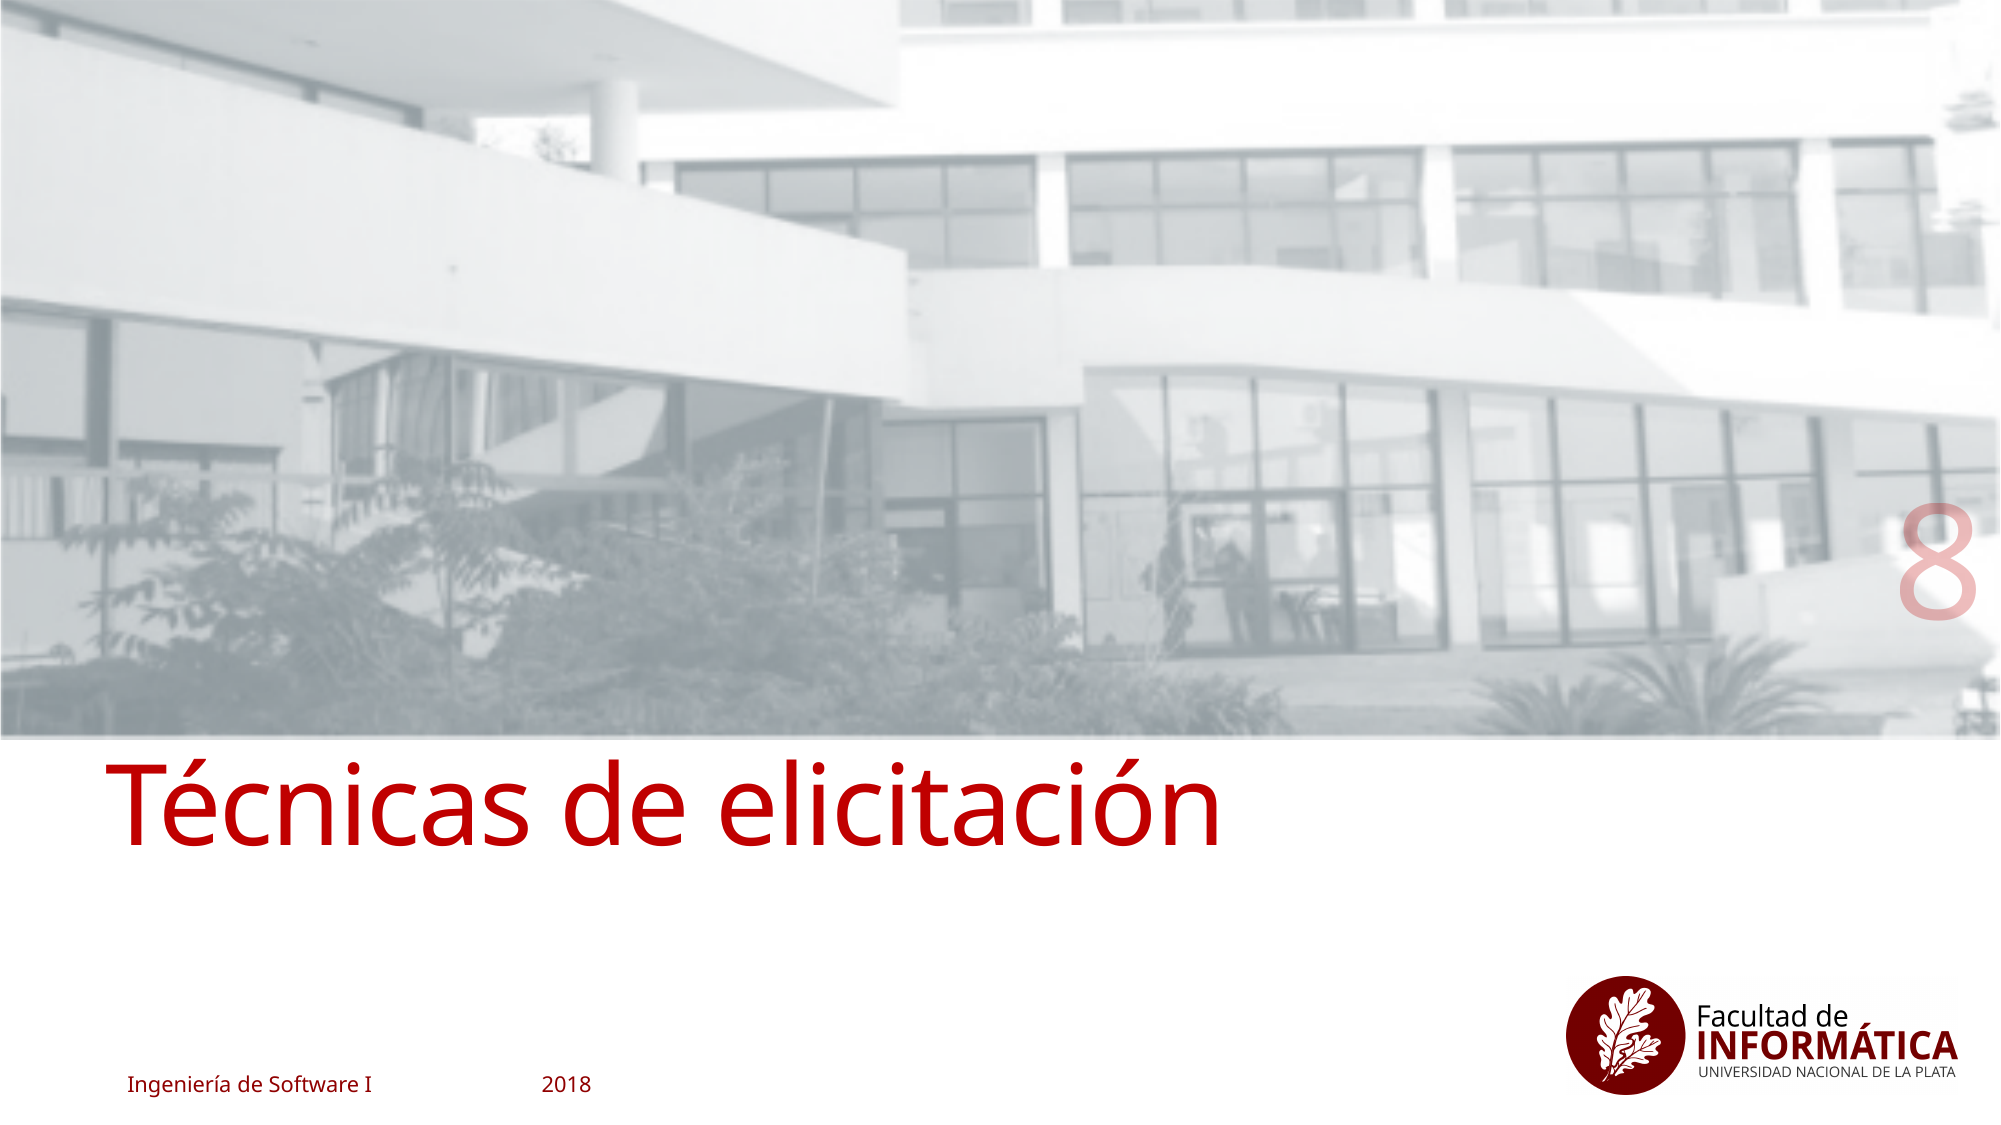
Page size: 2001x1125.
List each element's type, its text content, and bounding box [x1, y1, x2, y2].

picture [1566, 976, 1958, 1095]
footer Ingeniería de Software I [112, 1063, 575, 1125]
title Técnicas de elicitación [90, 775, 1859, 876]
slide_number 2018 [575, 1063, 1202, 1101]
slide_number 8 [1520, 456, 2000, 686]
